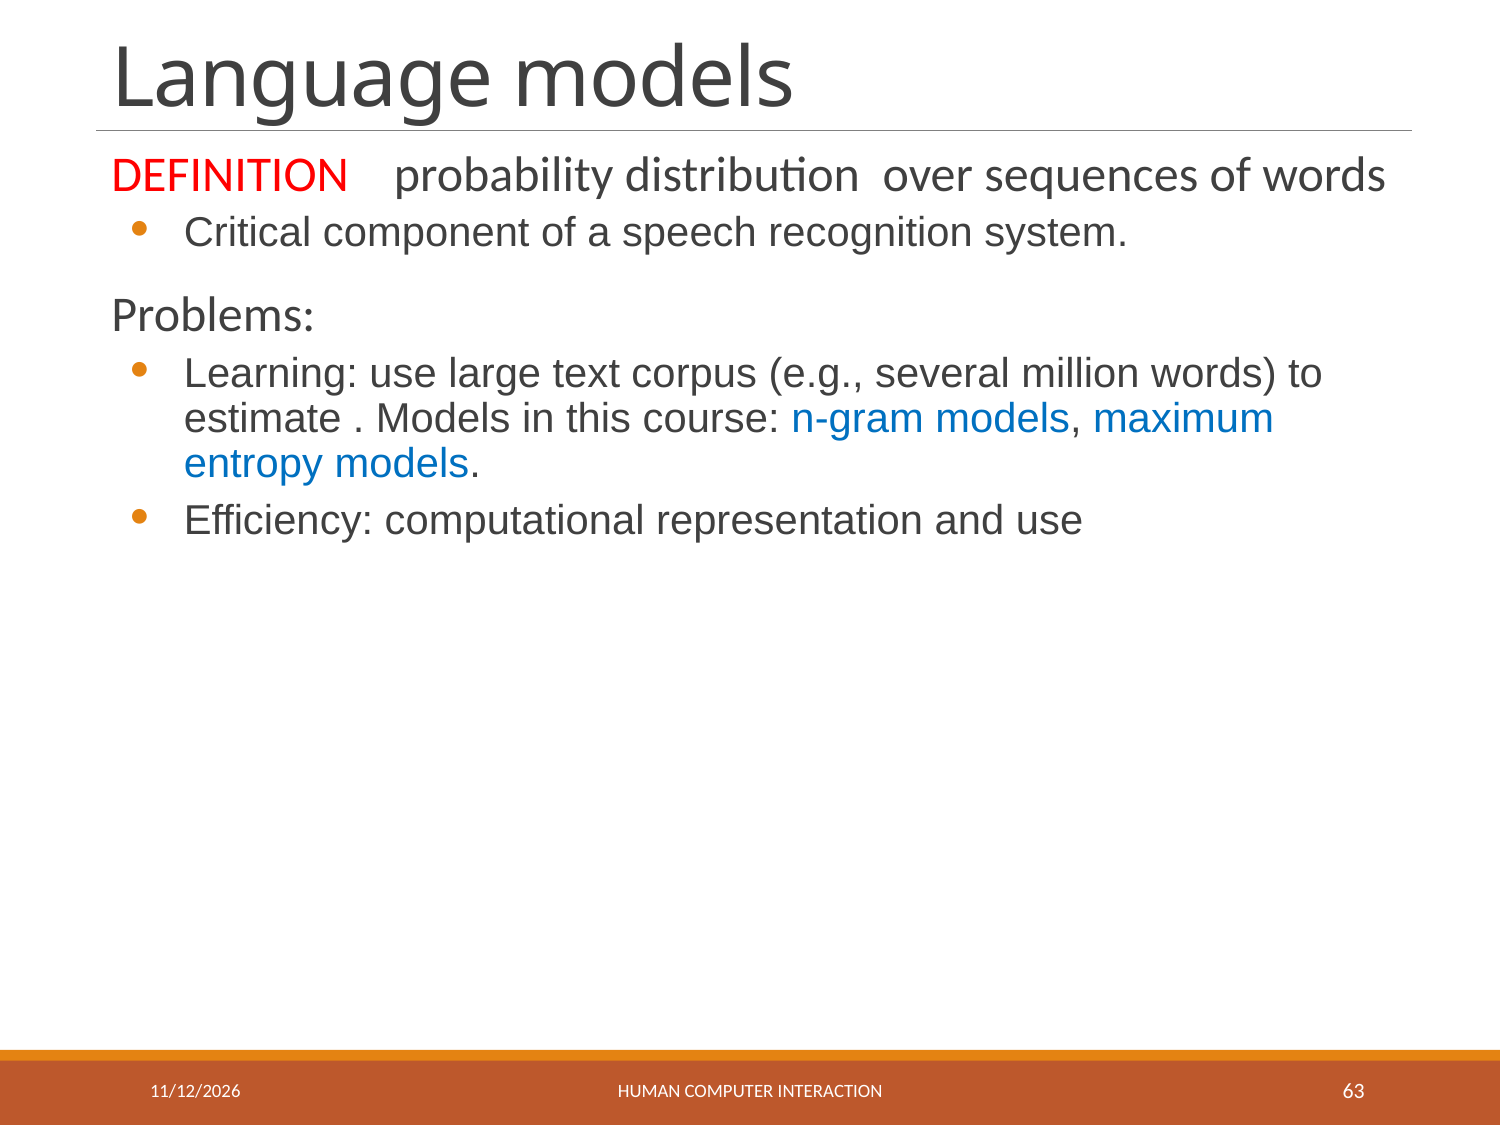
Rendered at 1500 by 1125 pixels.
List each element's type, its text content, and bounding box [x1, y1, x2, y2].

footer Human Computer Interaction [453, 1059, 1047, 1120]
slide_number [135, 1059, 440, 1120]
slide_number 63 [1218, 1059, 1380, 1120]
title Language models [96, 19, 1413, 131]
